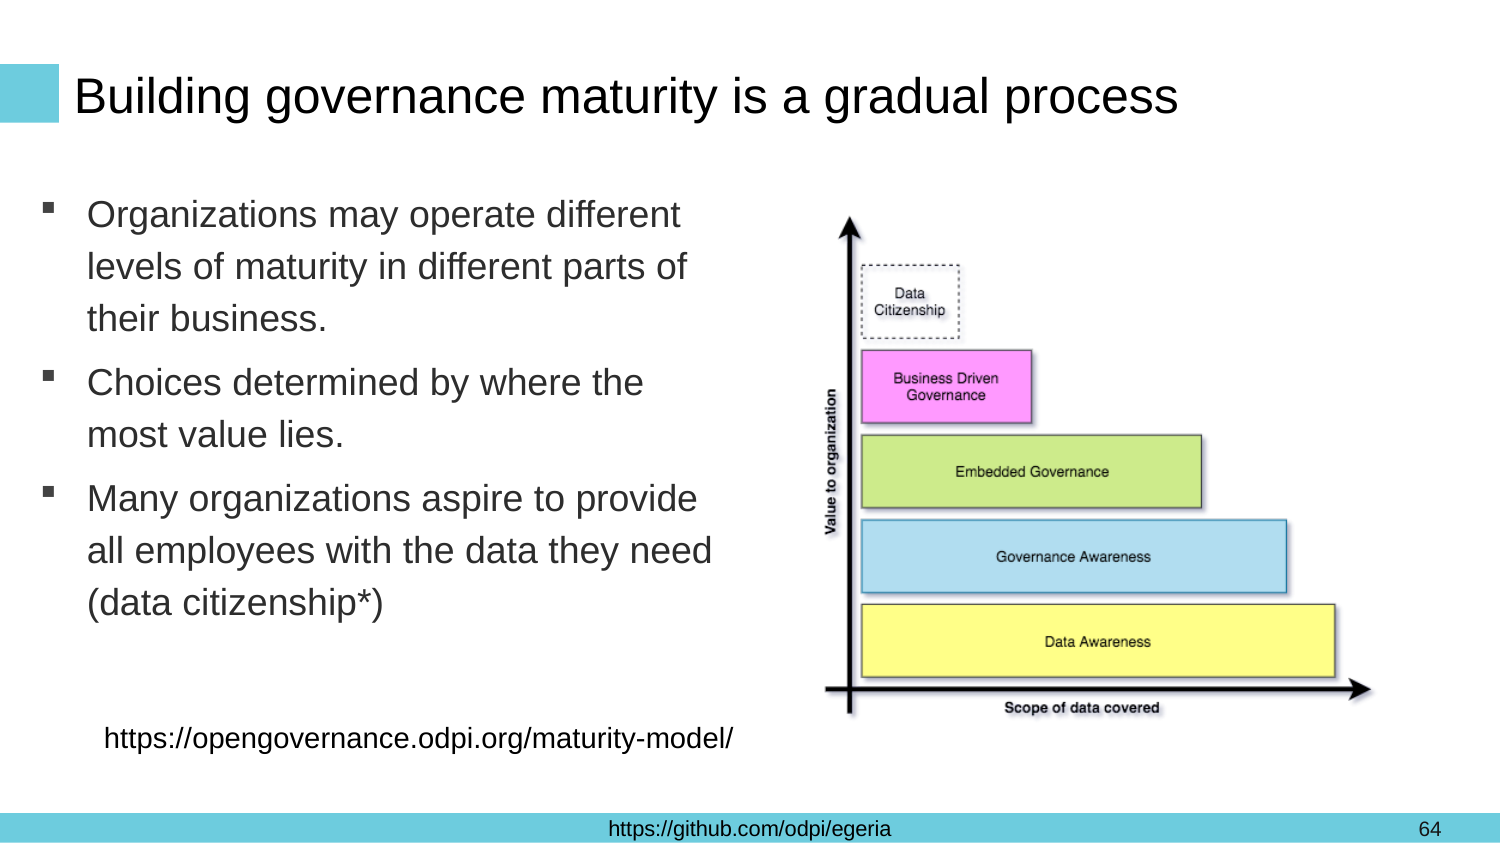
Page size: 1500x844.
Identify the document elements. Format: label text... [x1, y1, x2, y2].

slide_number 64 [1403, 813, 1494, 843]
picture [808, 199, 1395, 738]
title Building governance maturity is a gradual process [58, 46, 1449, 140]
list Organizations may operate different levels of maturity in different parts of their business. Choices determined by where the most value lies. Many organizations aspire to provide all employees with the data they need (data citizenship*) [24, 168, 736, 769]
text_box https://opengovernance.odpi.org/maturity-model/ [89, 712, 750, 763]
